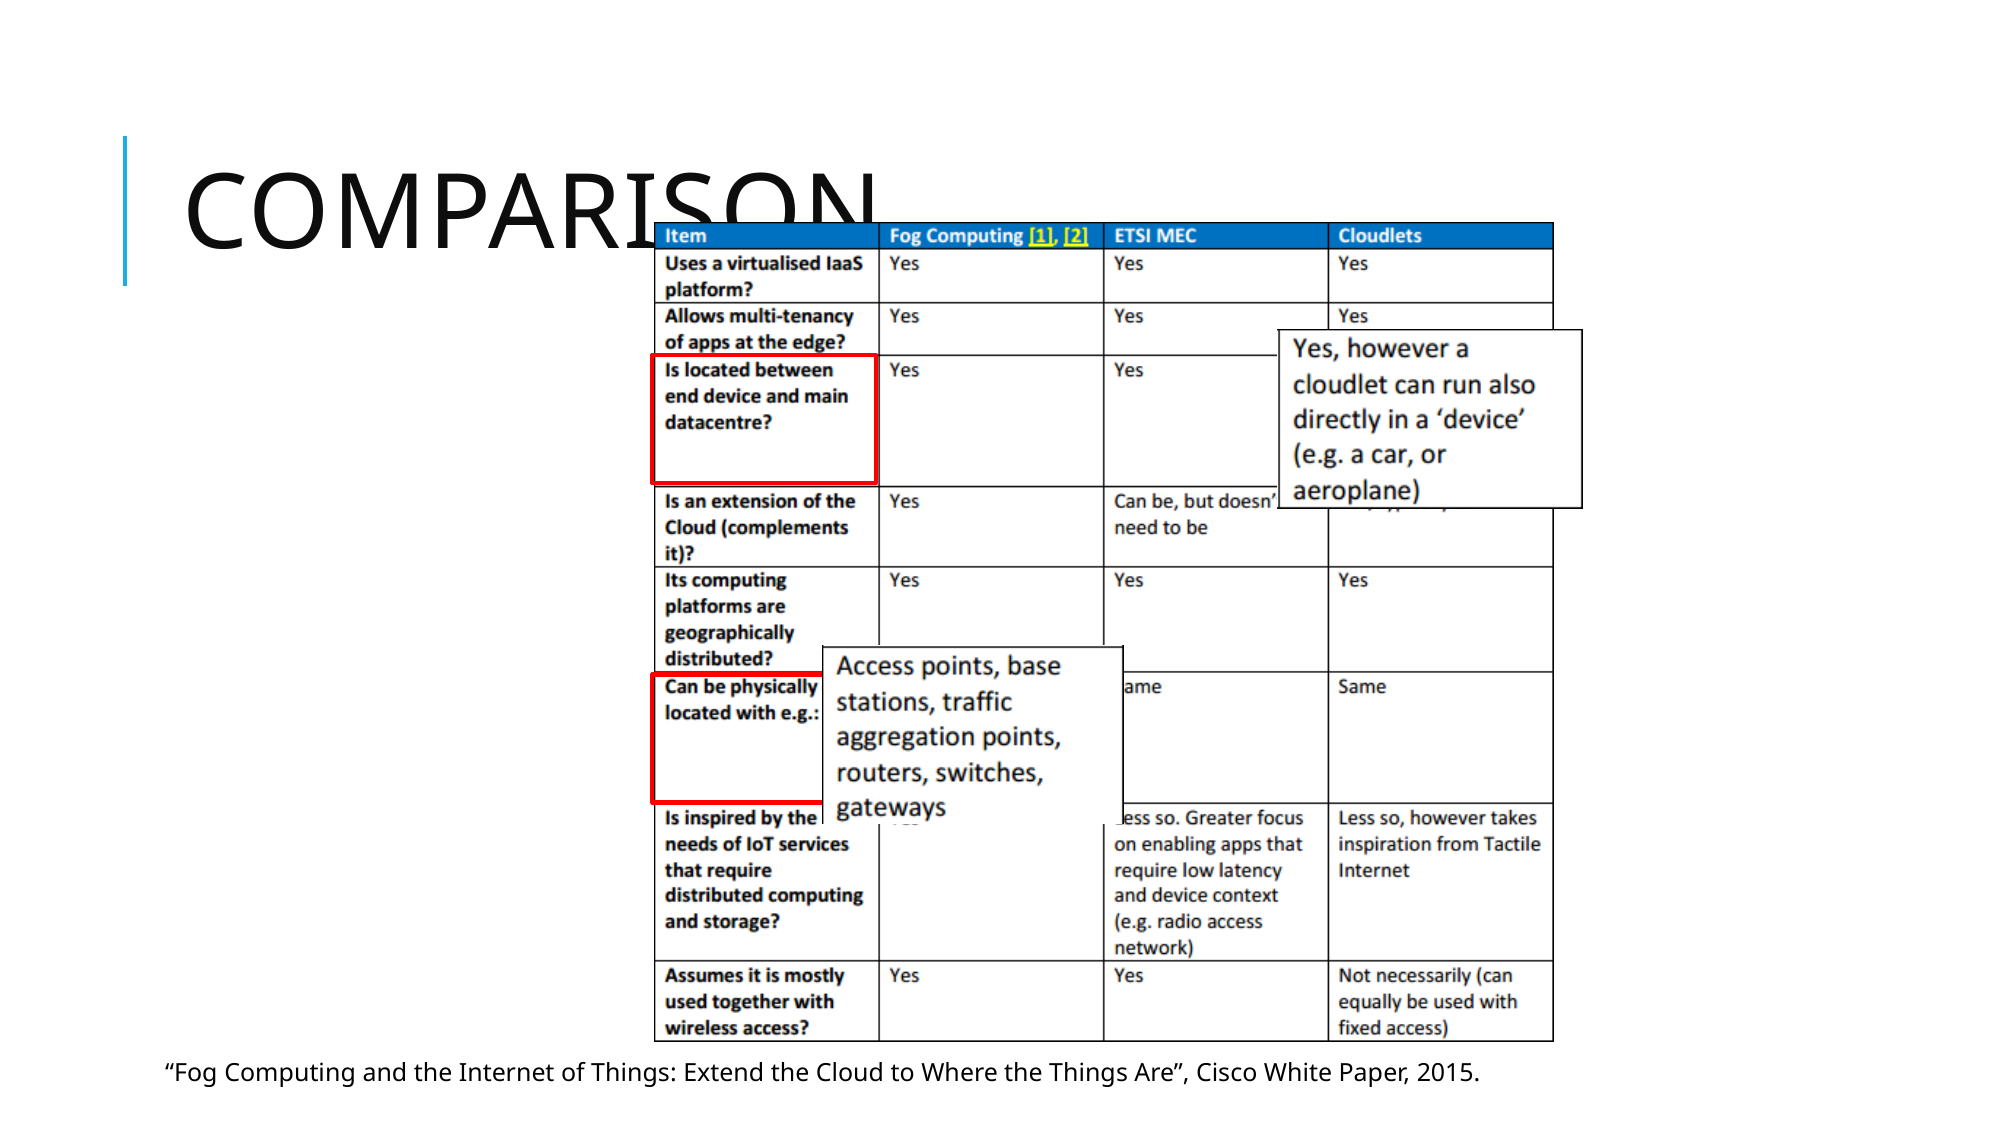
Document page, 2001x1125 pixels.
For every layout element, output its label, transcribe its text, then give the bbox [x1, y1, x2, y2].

picture [654, 222, 1583, 1043]
text_box “Fog Computing and the Internet of Things: Extend the Cloud to Where the Things Are”, Cisco White Paper, 2015. [150, 1049, 1634, 1094]
title Comparison [168, 96, 1763, 342]
